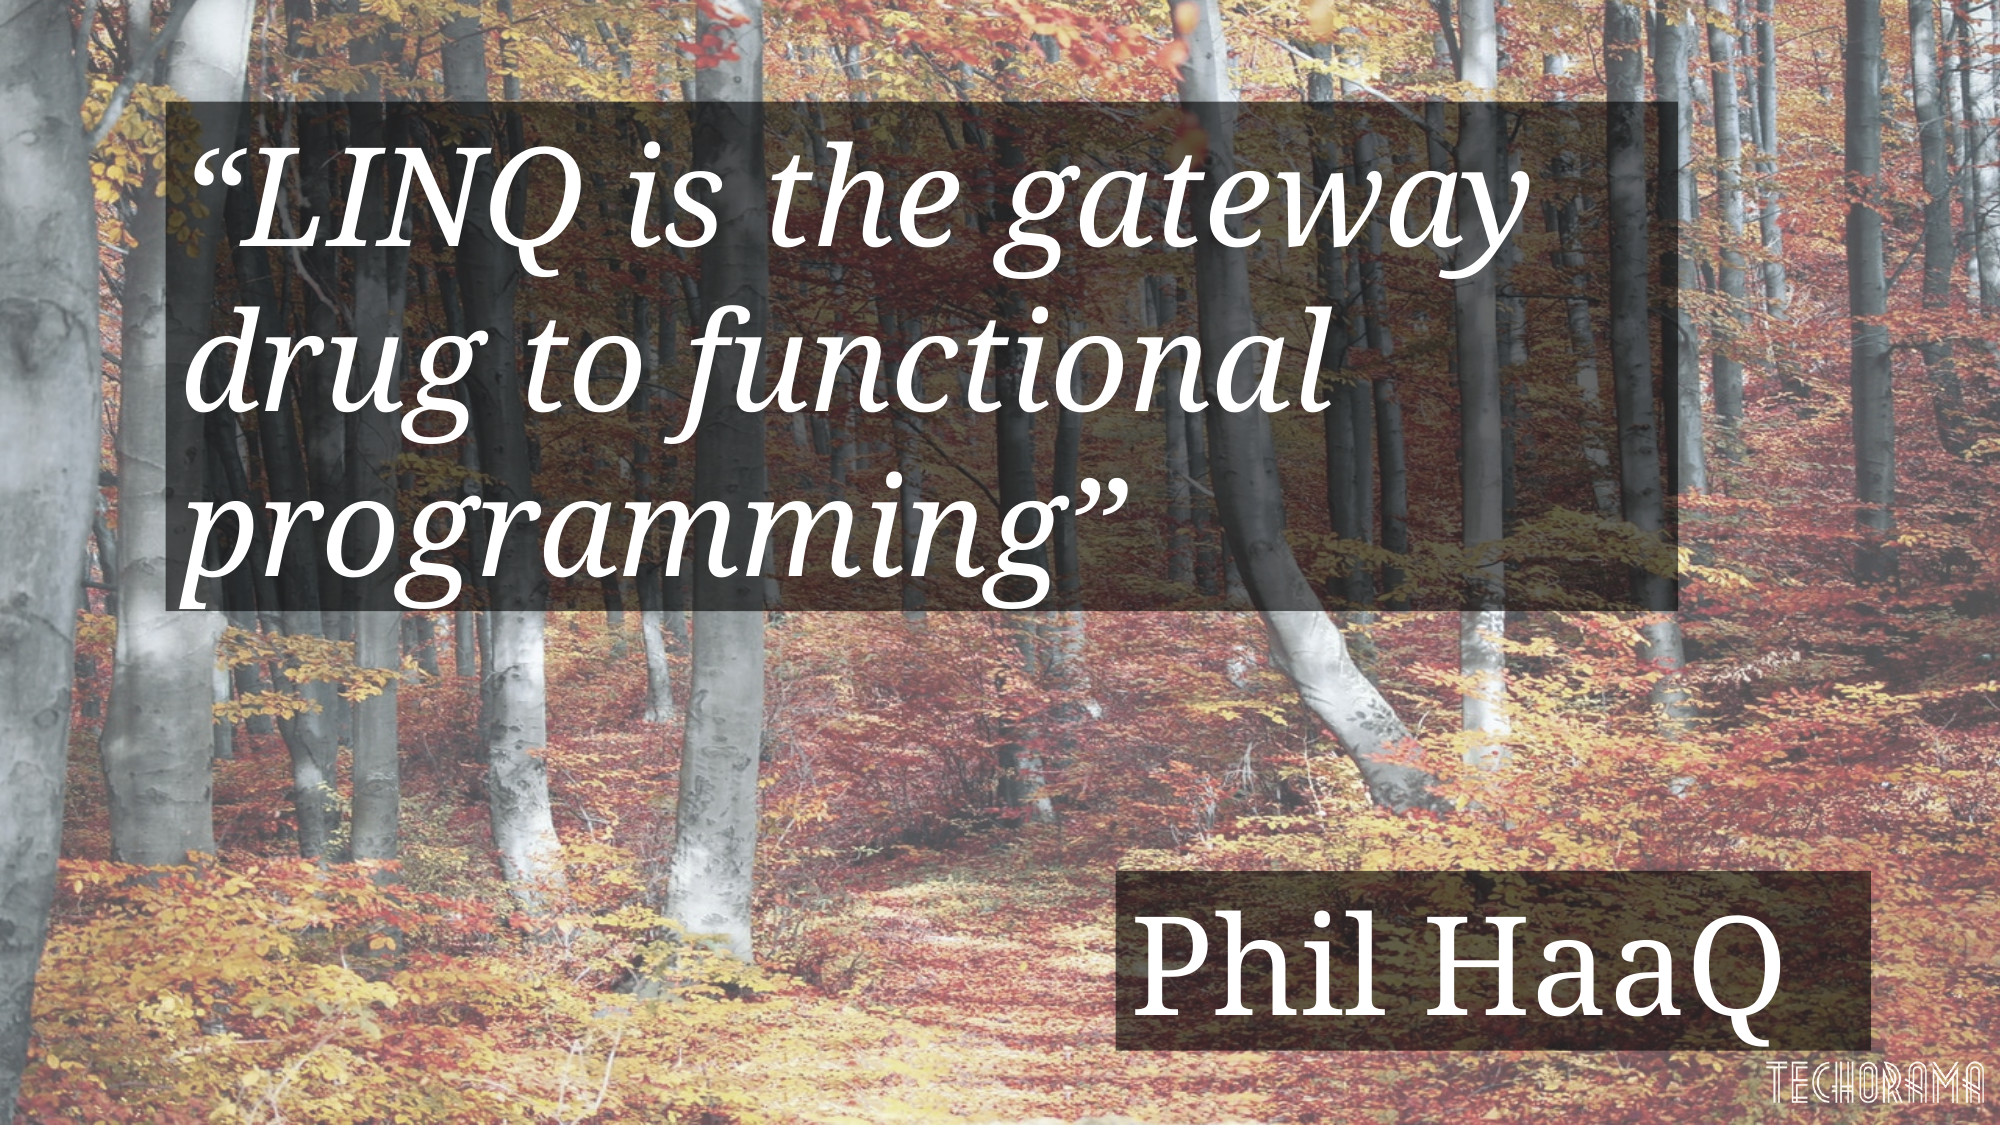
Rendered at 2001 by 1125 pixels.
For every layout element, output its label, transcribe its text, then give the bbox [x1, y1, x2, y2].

text_box Phil HaaQ [1115, 870, 1871, 1051]
text_box “LINQ is the gateway drug to functional programming” [165, 101, 1679, 612]
picture [1766, 1061, 1984, 1103]
